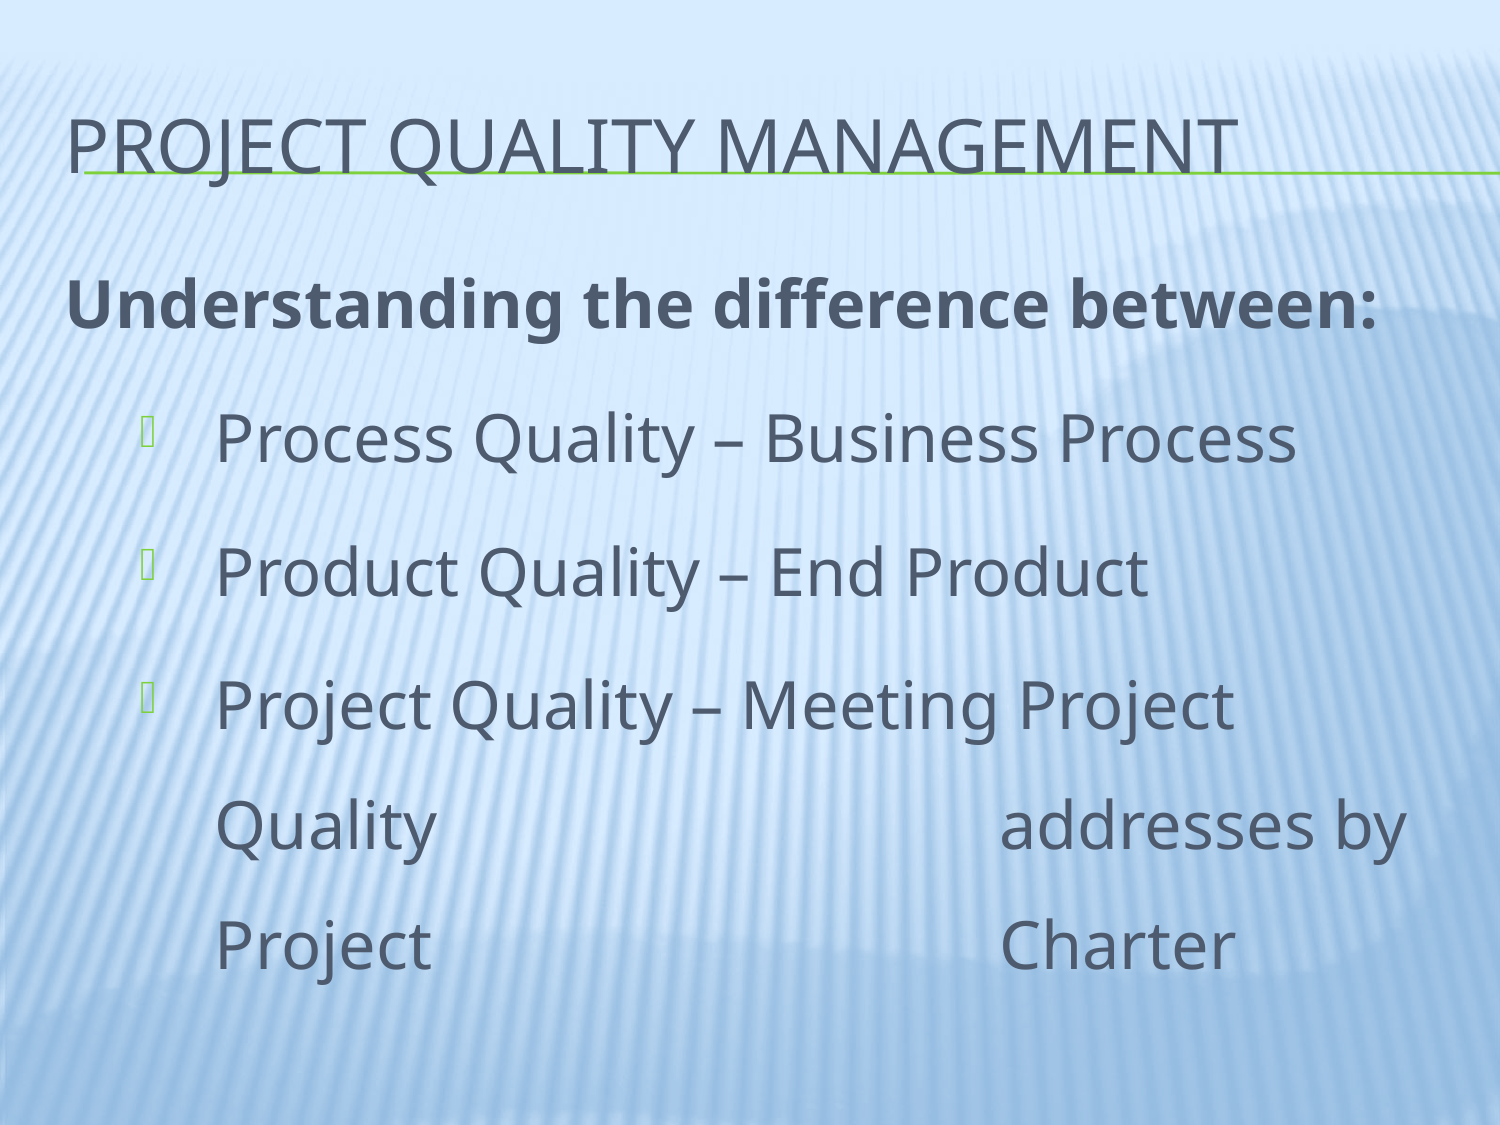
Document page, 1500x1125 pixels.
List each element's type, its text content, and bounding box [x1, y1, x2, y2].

list Understanding the difference between: Process Quality – Business Process Product Quality – End Product Project Quality – Meeting Project Quality addresses by Project Charter [50, 254, 1475, 998]
title Project quality management [50, 75, 1475, 213]
